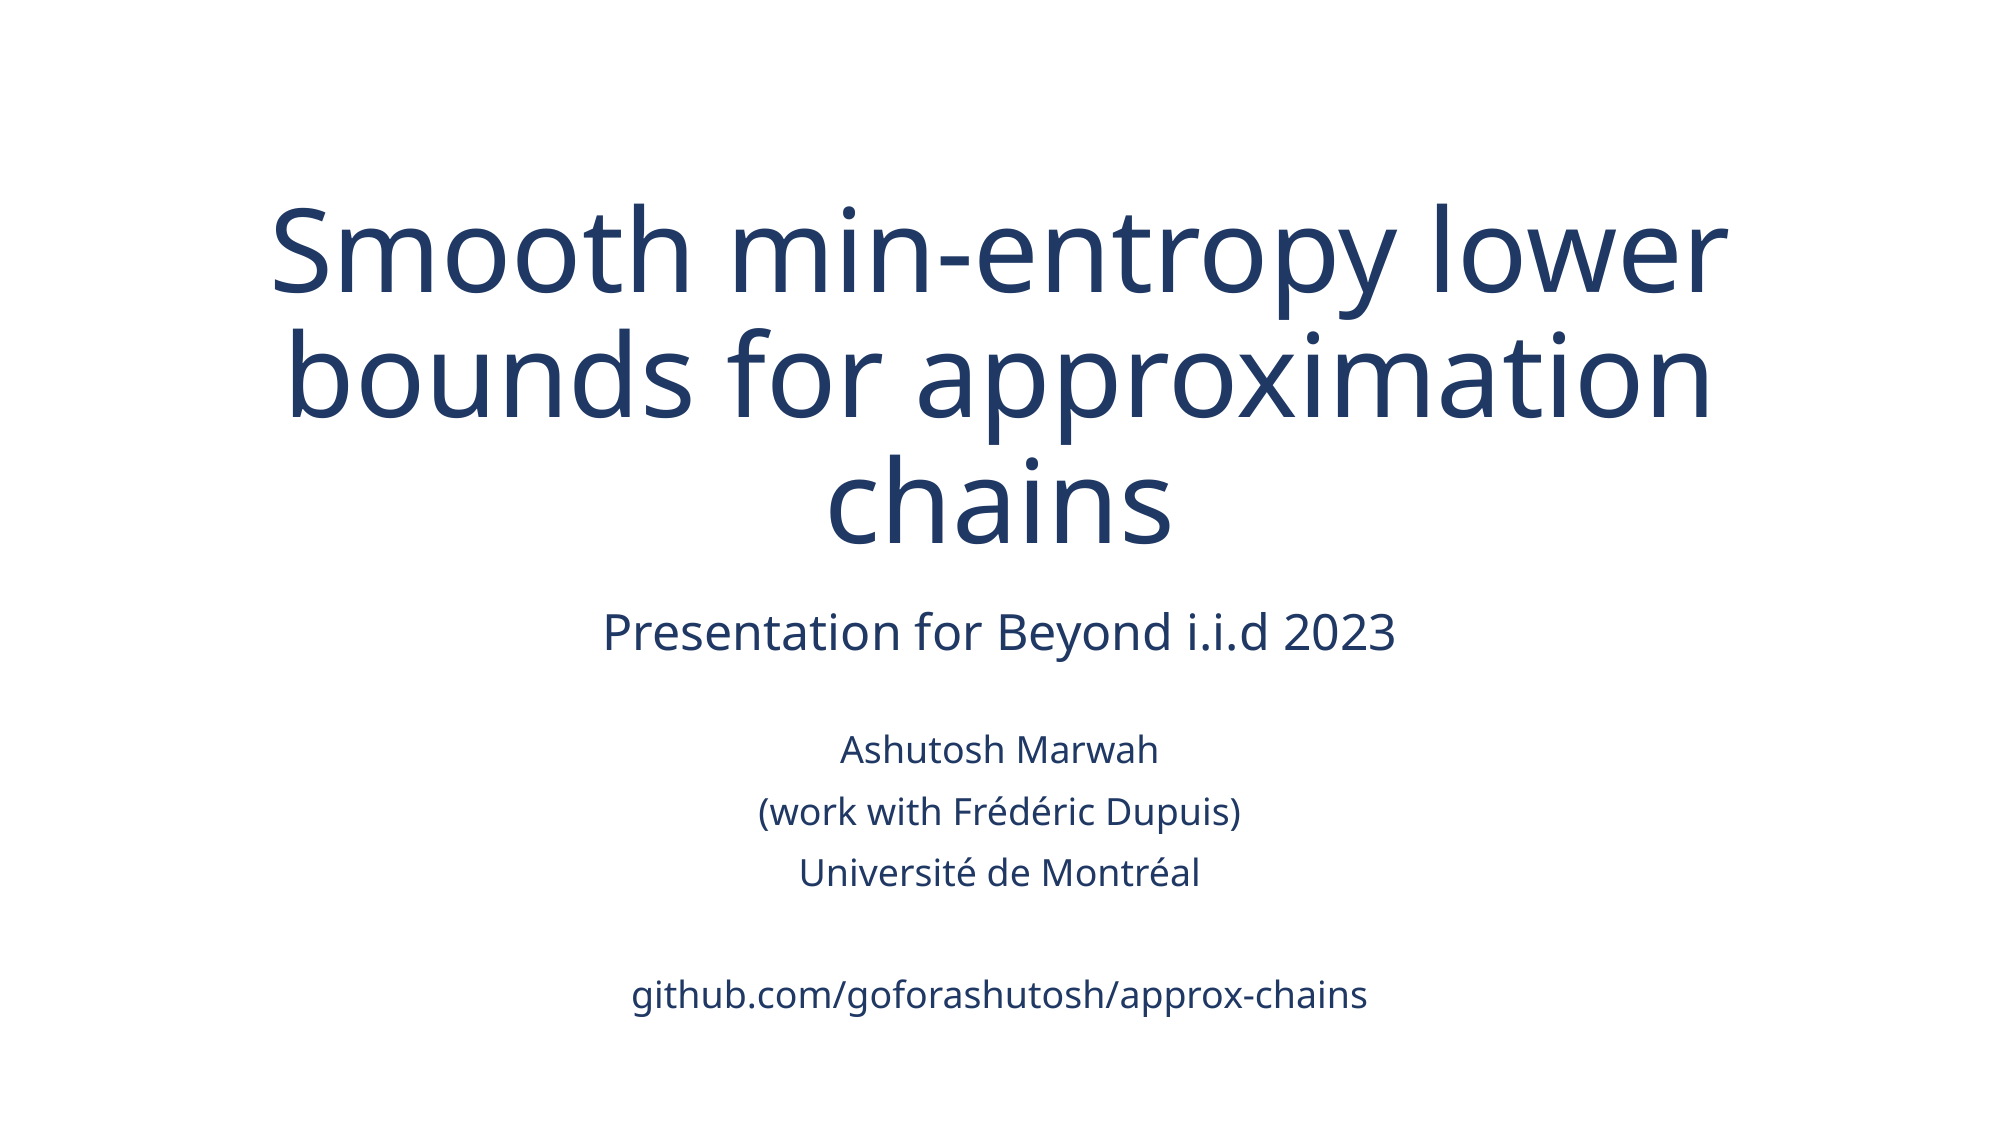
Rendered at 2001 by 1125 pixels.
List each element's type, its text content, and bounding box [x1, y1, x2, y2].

title Smooth min-entropy lower bounds for approximation chains [249, 184, 1750, 576]
subtitle Ashutosh Marwah (work with Frédéric Dupuis) Université de Montréal github.com/goforashutosh/approx-chains [249, 872, 1750, 996]
text_box Presentation for Beyond i.i.d 2023 [249, 600, 1750, 872]
